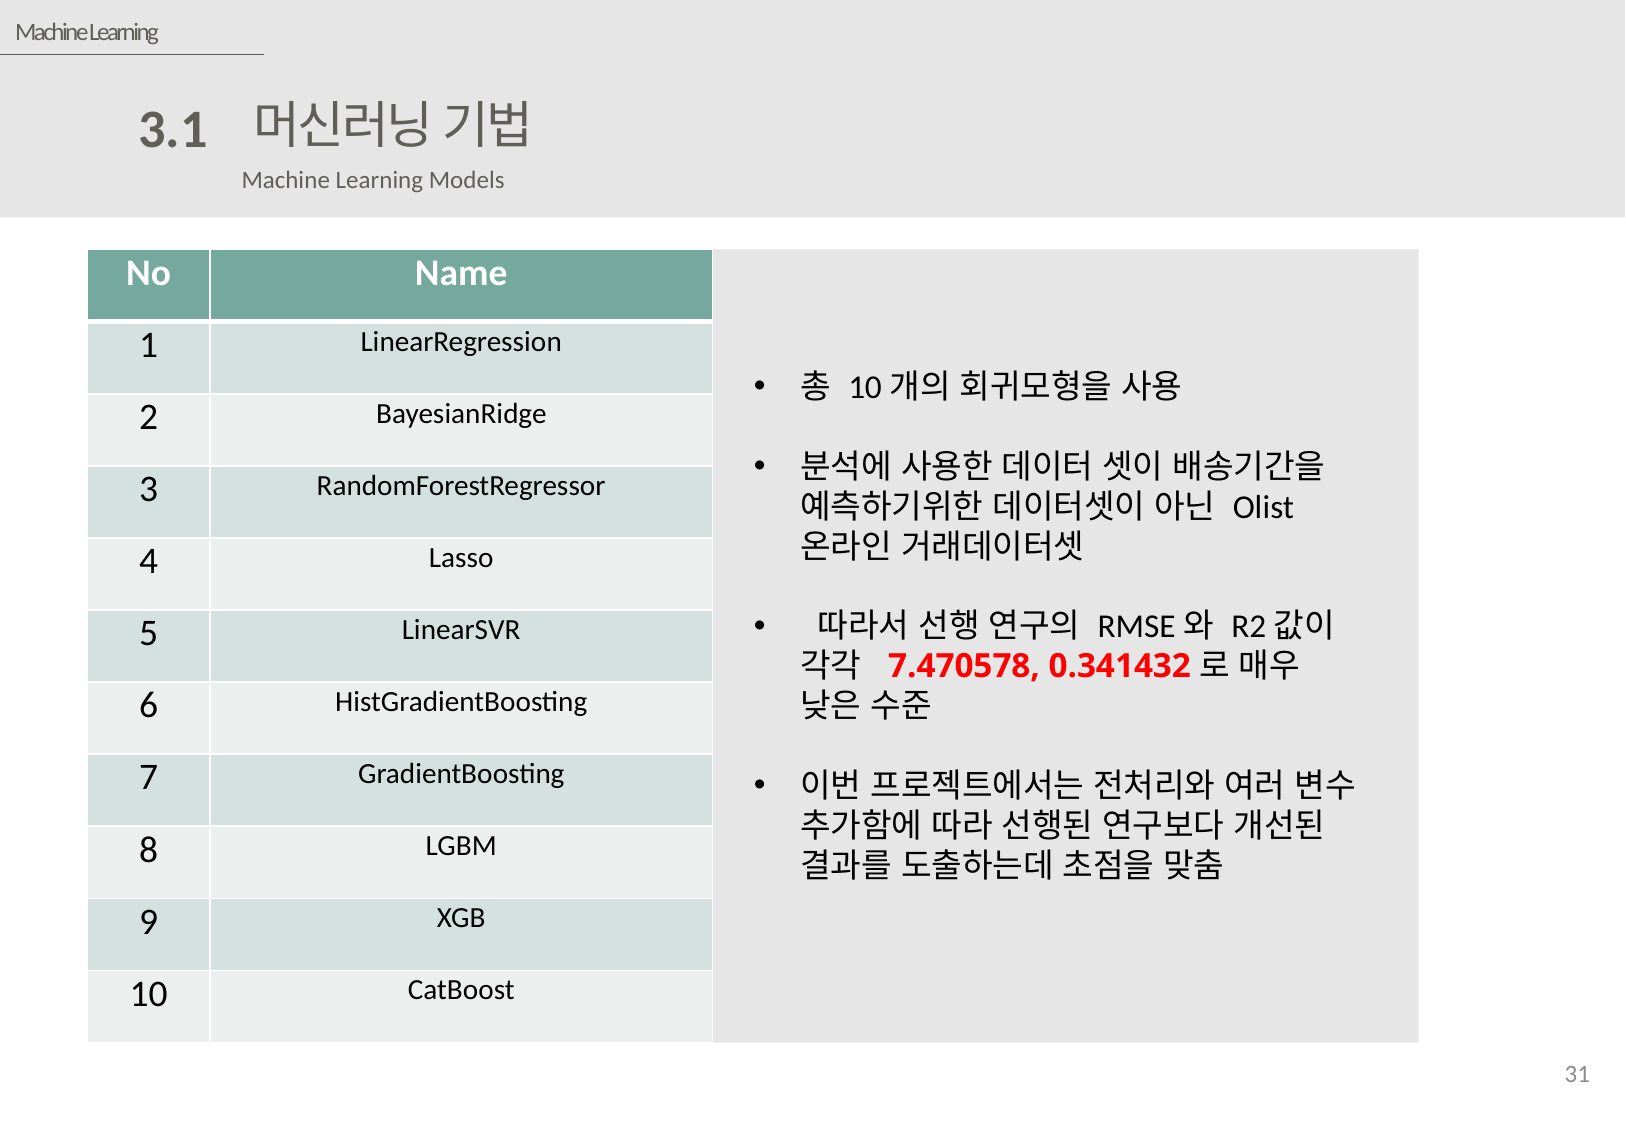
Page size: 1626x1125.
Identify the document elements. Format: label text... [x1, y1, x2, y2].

text_box 머신러닝 기법 [239, 85, 549, 161]
table_cell LinearRegression [211, 324, 711, 393]
text_box [711, 248, 1420, 1044]
table_cell 7 [88, 755, 209, 825]
table_cell 8 [88, 827, 209, 898]
table_cell 1 [88, 324, 209, 393]
table_cell 4 [88, 539, 209, 609]
table_cell HistGradientBoosting [211, 683, 711, 753]
table_header No [88, 250, 209, 319]
table_cell 2 [88, 395, 209, 465]
table_cell RandomForestRegressor [211, 467, 711, 537]
table_cell XGB [211, 899, 711, 970]
table_cell 5 [88, 611, 209, 681]
table_cell Lasso [211, 539, 711, 609]
table_cell 3 [88, 467, 209, 537]
table_cell BayesianRidge [211, 395, 711, 465]
table_cell CatBoost [211, 971, 711, 1042]
table_cell 6 [88, 683, 209, 753]
table_cell LGBM [211, 827, 711, 898]
table_cell 10 [88, 971, 209, 1042]
slide_number 31 [1239, 1042, 1605, 1103]
text_box Machine Learning Models [226, 156, 521, 202]
text_box 3.1 [123, 86, 223, 166]
table_cell GradientBoosting [211, 755, 711, 825]
table_header Name [211, 250, 711, 319]
text_box [0, 0, 1625, 219]
text_box Machine Learning [0, 7, 174, 53]
table_cell 9 [88, 899, 209, 970]
table_cell LinearSVR [211, 611, 711, 681]
text_box 총 10개의 회귀모형을 사용 분석에 사용한 데이터 셋이 배송기간을 예측하기위한 데이터셋이 아닌 Olist 온라인 거래데이터셋 따라서 선행 연구의 RMSE와 R2값이 각각 7.470578, 0.341432로 매우 낮은 수준 이번 프로젝트에서는 전처리와 여러 변수 추가함에 따라 선행된 연구보다 개선된 결과를 도출하는데 초점을 맞춤 [739, 357, 1380, 932]
